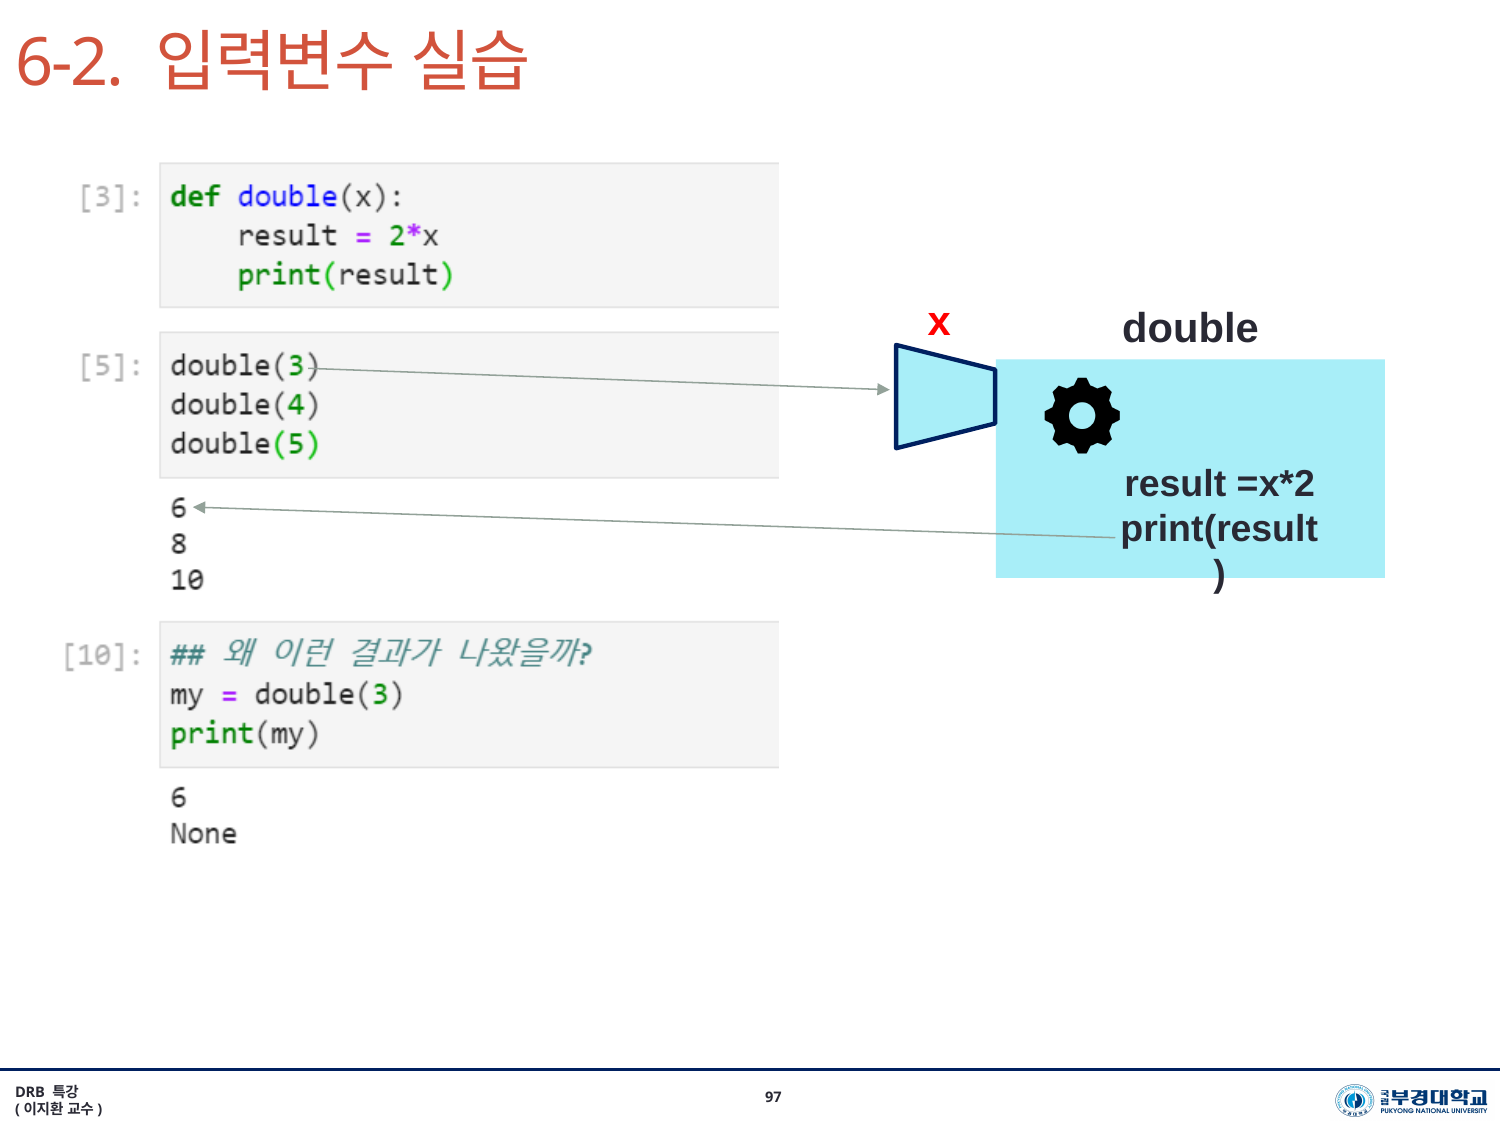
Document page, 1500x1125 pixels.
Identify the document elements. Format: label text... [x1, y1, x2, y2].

title 6-2. 입력변수 실습 [0, 1, 1500, 116]
picture [25, 133, 779, 853]
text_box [192, 506, 1116, 538]
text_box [868, 286, 1386, 579]
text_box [307, 368, 890, 391]
picture [1330, 1079, 1495, 1121]
slide_number DRB 특강 (이지환 교수) [0, 1082, 303, 1118]
